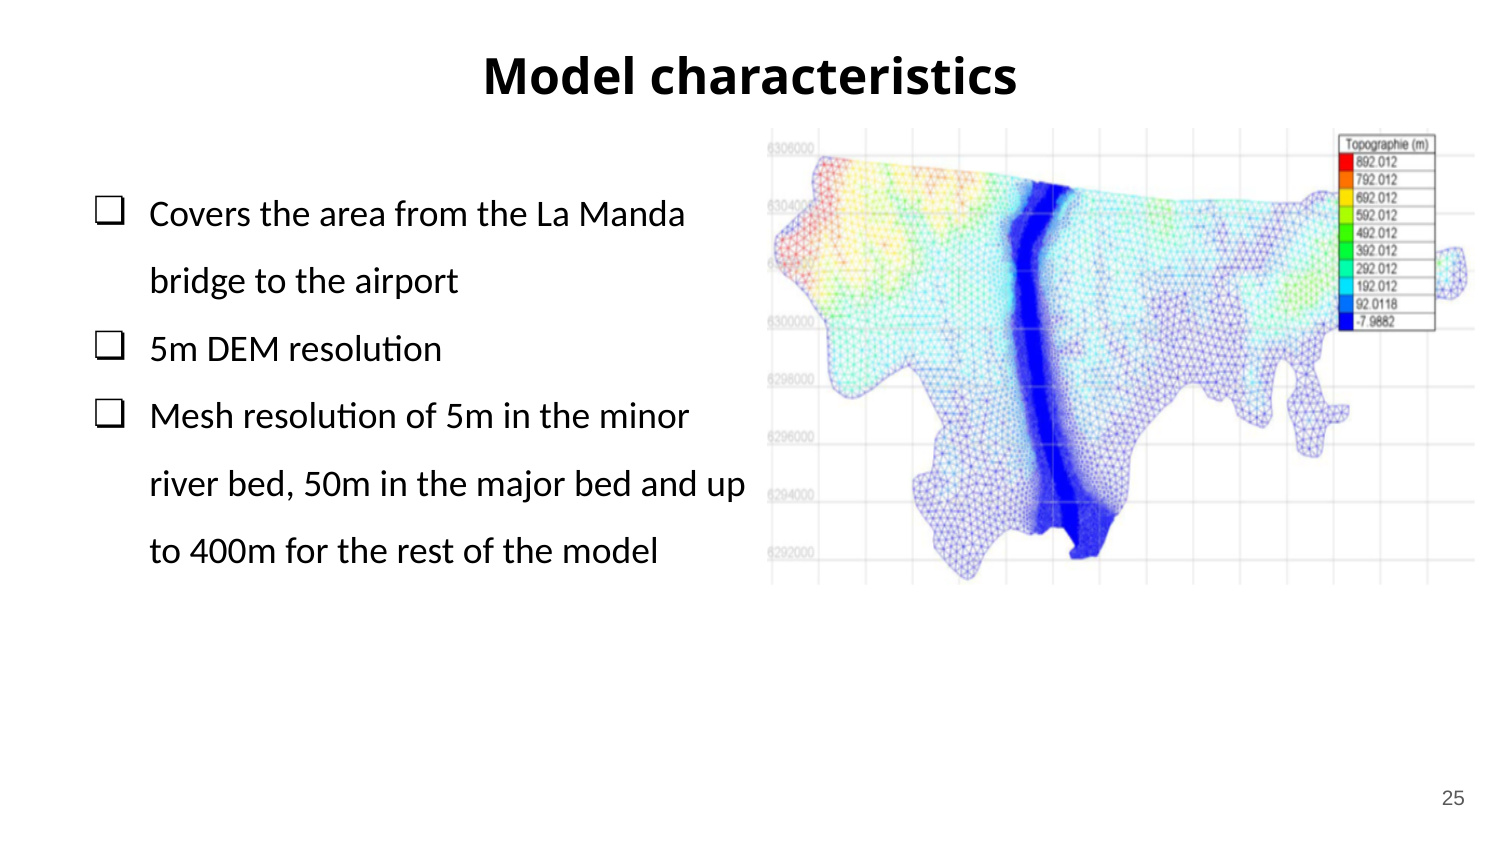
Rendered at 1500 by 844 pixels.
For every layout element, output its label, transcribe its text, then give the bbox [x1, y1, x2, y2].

slide_number 25 [1389, 764, 1480, 830]
text_box Covers the area from the La Manda bridge to the airport 5m DEM resolution Mesh resolution of 5m in the minor river bed, 50m in the major bed and up to 400m for the rest of the model [59, 151, 767, 765]
text_box Model characteristics [59, 29, 1441, 151]
picture [767, 128, 1476, 586]
